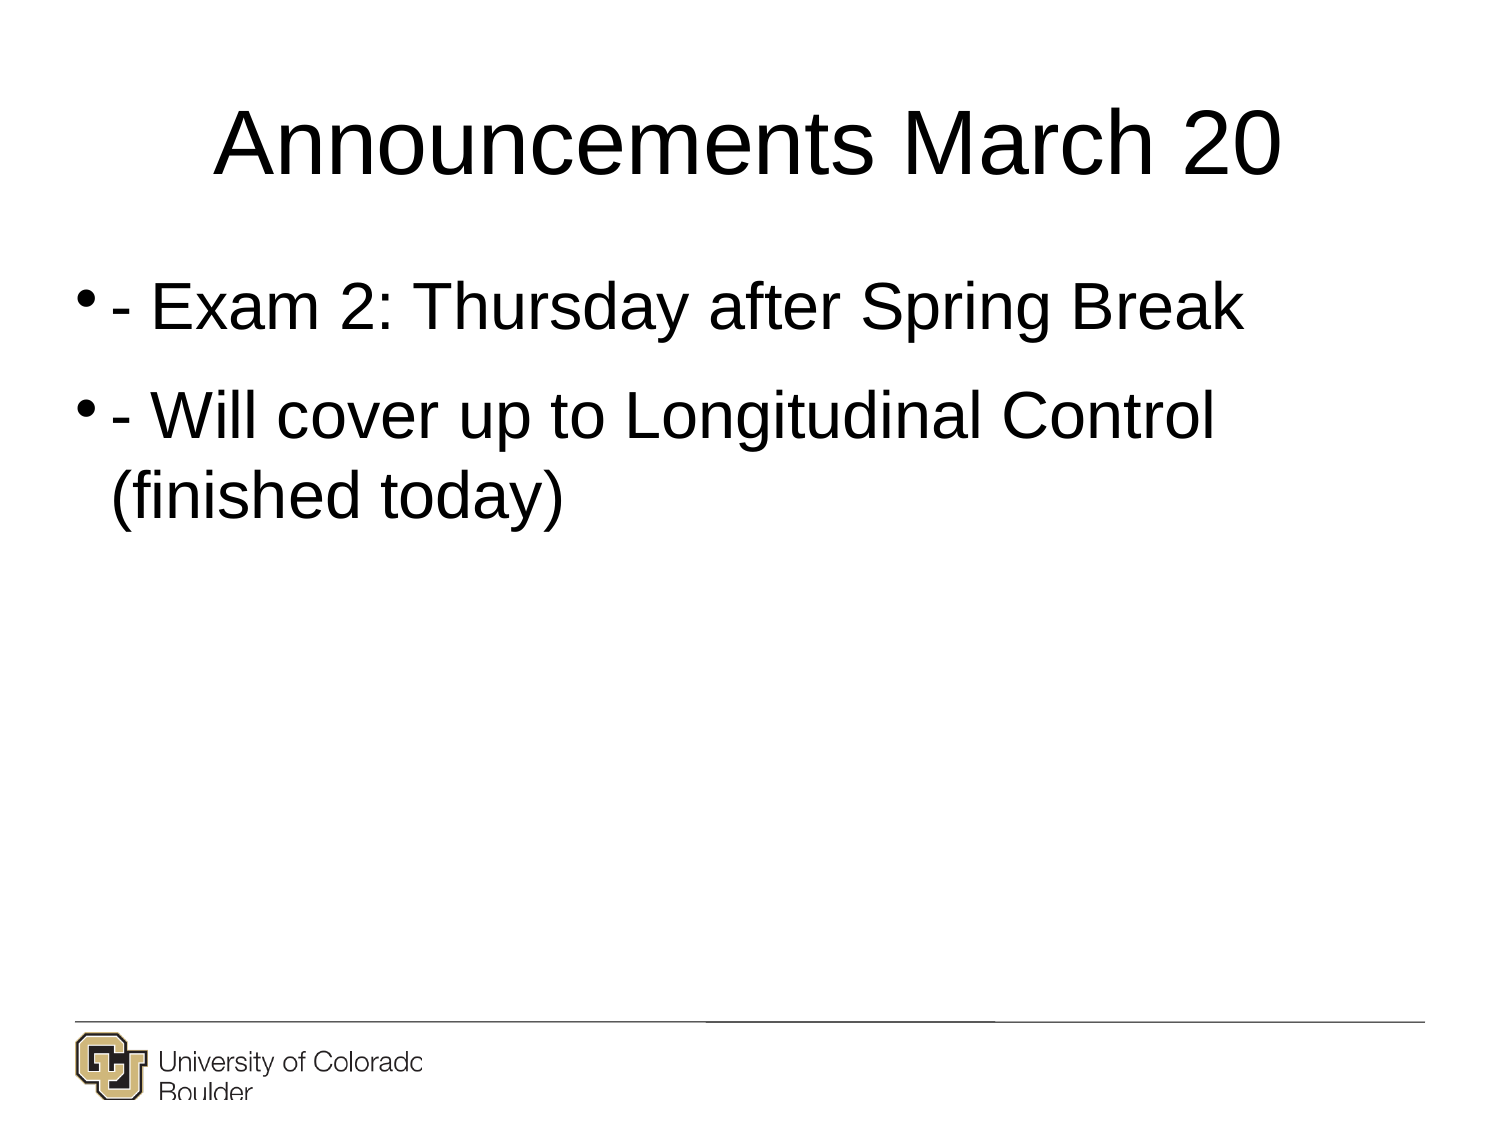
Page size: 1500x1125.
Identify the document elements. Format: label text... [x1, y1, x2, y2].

list - Exam 2: Thursday after Spring Break - Will cover up to Longitudinal Control (finished today) [75, 262, 1424, 914]
title Announcements March 20 [75, 44, 1424, 232]
